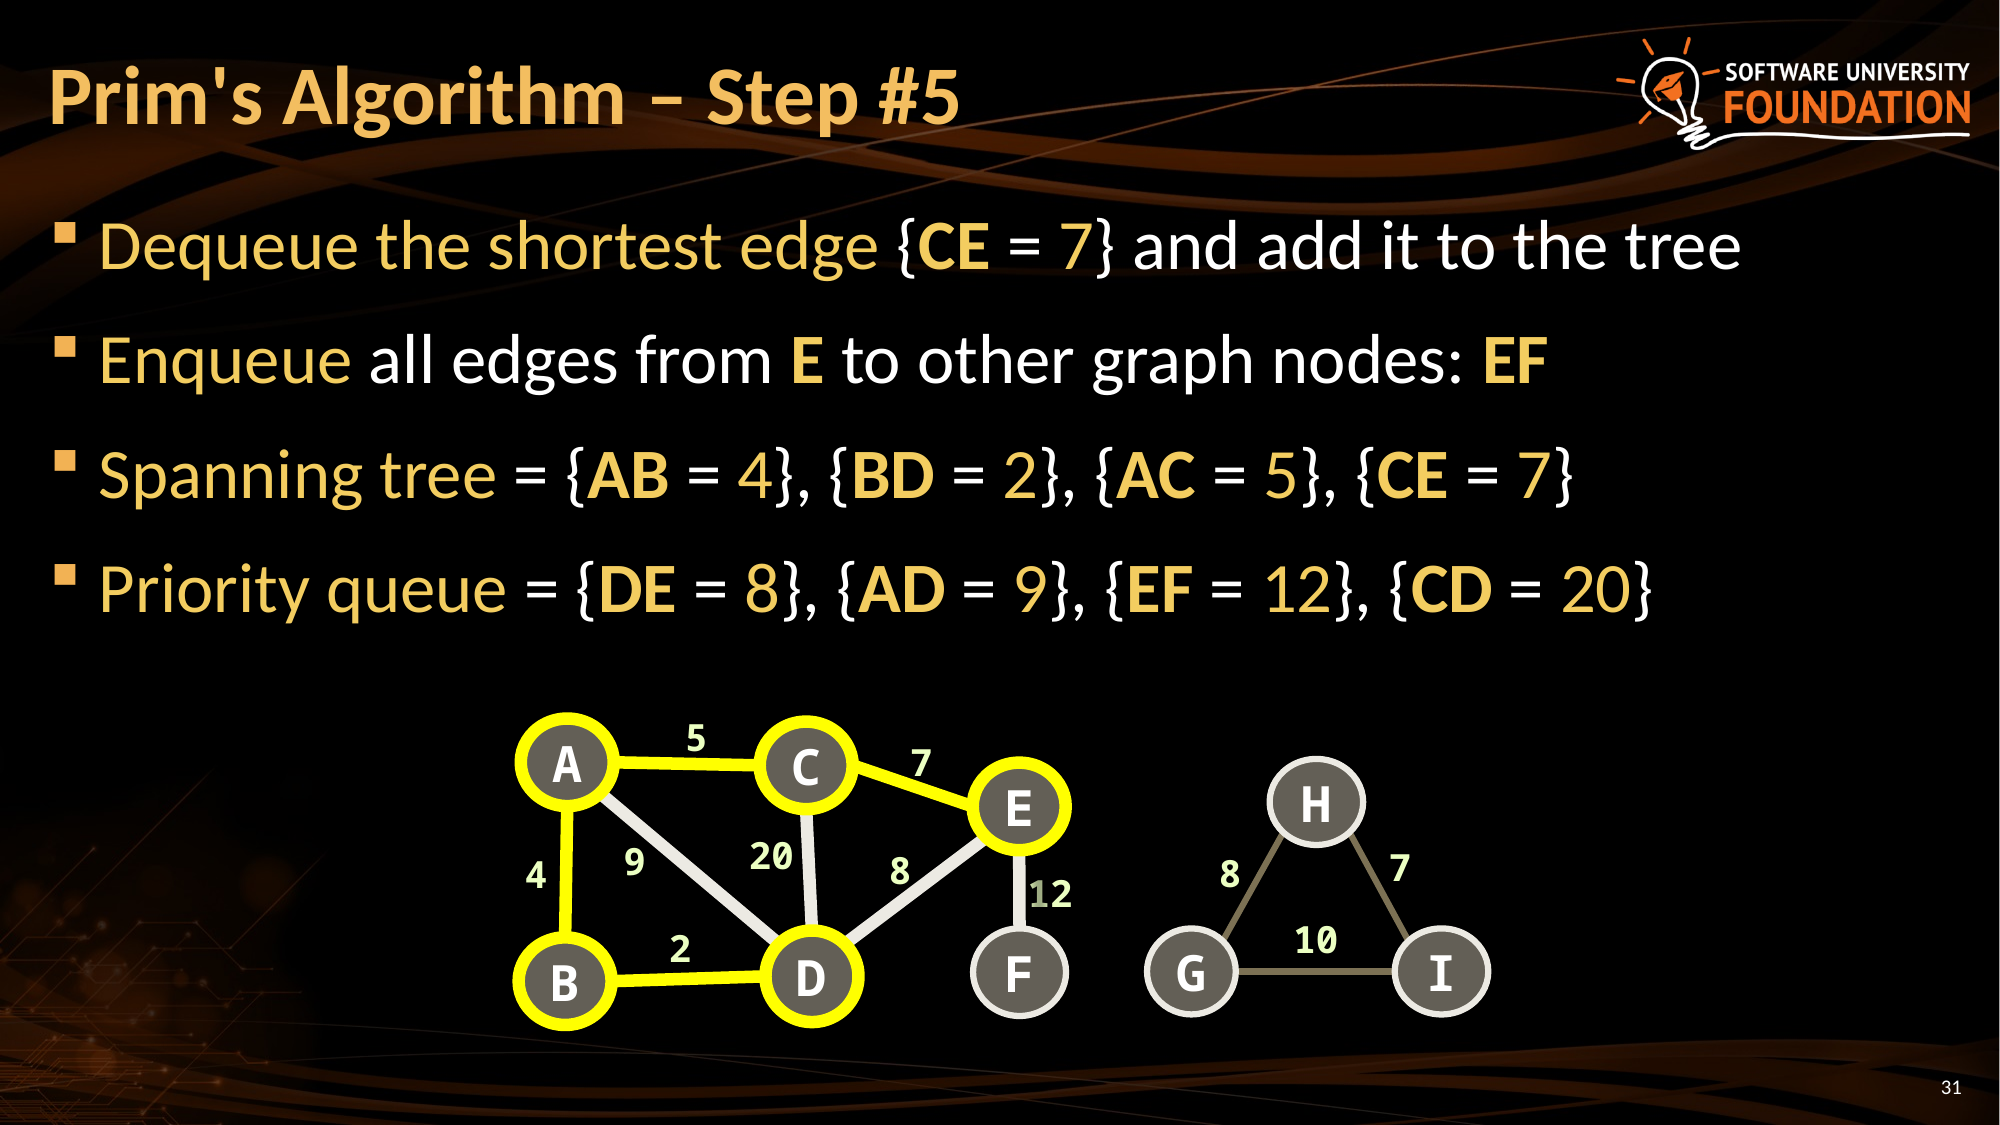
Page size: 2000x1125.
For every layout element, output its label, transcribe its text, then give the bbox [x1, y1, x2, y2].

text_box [510, 706, 1489, 1025]
picture [0, 0, 2000, 1125]
list Dequeue the shortest edge {CE = 7} and add it to the tree Enqueue all edges from E to other graph nodes: EF Spanning tree = {AB = 4}, {BD = 2}, {AC = 5}, {CE = 7} Priority queue = {DE = 8}, {AD = 9}, {EF = 12}, {CD = 20} [31, 188, 1968, 1103]
title Prim's Algorithm – Step #5 [30, 6, 1602, 189]
